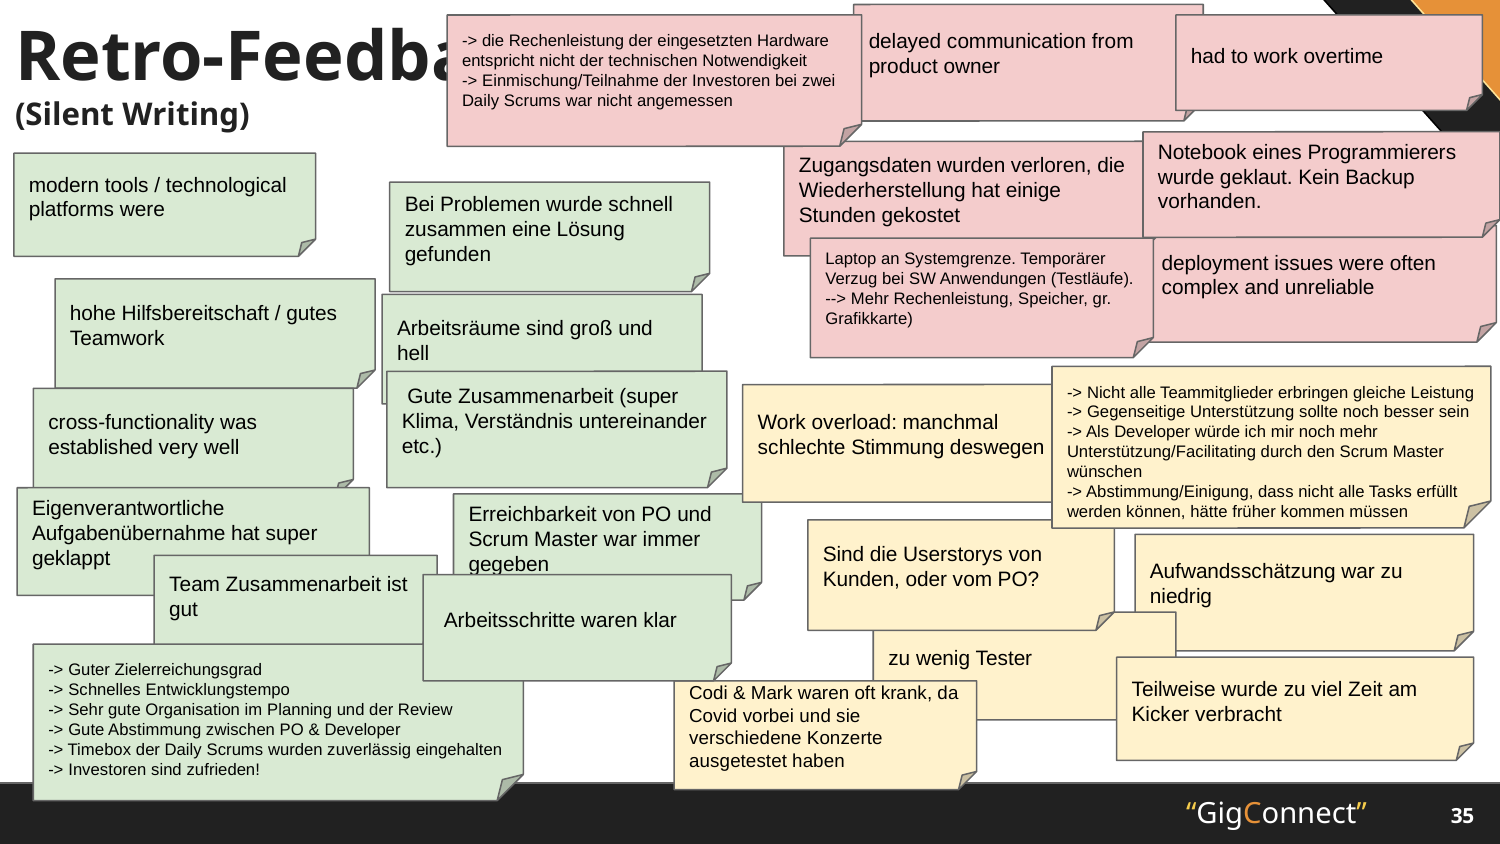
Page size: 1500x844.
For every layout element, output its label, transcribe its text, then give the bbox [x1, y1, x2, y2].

text_box Bei Problemen wurde schnell zusammen eine Lösung gefunden [389, 182, 710, 292]
text_box Team Zusammenarbeit ist gut [154, 555, 438, 644]
text_box Laptop an Systemgrenze. Temporärer Verzug bei SW Anwendungen (Testläufe). --> Mehr Rechenleistung, Speicher, gr. Grafikkarte) [810, 238, 1154, 358]
text_box Teilweise wurde zu viel Zeit am Kicker verbracht [1116, 657, 1474, 761]
title Retro-Feedback Board (Silent Writing) [0, 0, 1398, 217]
text_box delayed communication from product owner [853, 4, 1204, 122]
text_box Arbeitsräume sind groß und hell [382, 294, 703, 404]
text_box Arbeitsschritte waren klar [423, 574, 732, 681]
text_box Zugangsdaten wurden verloren, die Wiederherstellung hat einige Stunden gekostet [783, 141, 1143, 256]
text_box hohe Hilfsbereitschaft / gutes Teamwork [55, 278, 376, 389]
text_box deployment issues were often complex and unreliable [1149, 225, 1497, 343]
text_box Notebook eines Programmierers wurde geklaut. Kein Backup vorhanden. [1143, 131, 1500, 238]
text_box modern tools / technological platforms were [13, 153, 316, 257]
text_box Gute Zusammenarbeit (super Klima, Verständnis untereinander etc.) [386, 371, 727, 488]
text_box Sind die Userstorys von Kunden, oder vom PO? [807, 519, 1115, 631]
text_box had to work overtime [1175, 14, 1483, 111]
text_box Erreichbarkeit von PO und Scrum Master war immer gegeben [453, 493, 762, 601]
text_box Aufwandsschätzung war zu niedrig [1135, 534, 1474, 651]
slide_number ‹#› [1399, 790, 1490, 844]
text_box cross-functionality was established very well [33, 388, 354, 487]
text_box -> die Rechenleistung der eingesetzten Hardware entspricht nicht der technischen Notwendigkeit -> Einmischung/Teilnahme der Investoren bei zwei Daily Scrums war nicht angemessen [447, 14, 862, 147]
text_box -> Guter Zielerreichungsgrad -> Schnelles Entwicklungstempo -> Sehr gute Organisation im Planning und der Review -> Gute Abstimmung zwischen PO & Developer -> Timebox der Daily Scrums wurden zuverlässig eingehalten -> Investoren sind zufrieden! [33, 644, 524, 801]
text_box zu wenig Tester [873, 612, 1176, 720]
text_box Eigenverantwortliche Aufgabenübernahme hat super geklappt [17, 487, 370, 596]
text_box Work overload: manchmal schlechte Stimmung deswegen [742, 384, 1052, 503]
text_box Codi & Mark waren oft krank, da Covid vorbei und sie verschiedene Konzerte ausgetestet haben [674, 680, 977, 790]
text_box -> Nicht alle Teammitglieder erbringen gleiche Leistung -> Gegenseitige Unterstützung sollte noch besser sein -> Als Developer würde ich mir noch mehr Unterstützung/Facilitating durch den Scrum Master wünschen -> Abstimmung/Einigung, dass nicht alle Tasks erfüllt werden können, hätte früher kommen müssen [1052, 366, 1491, 529]
